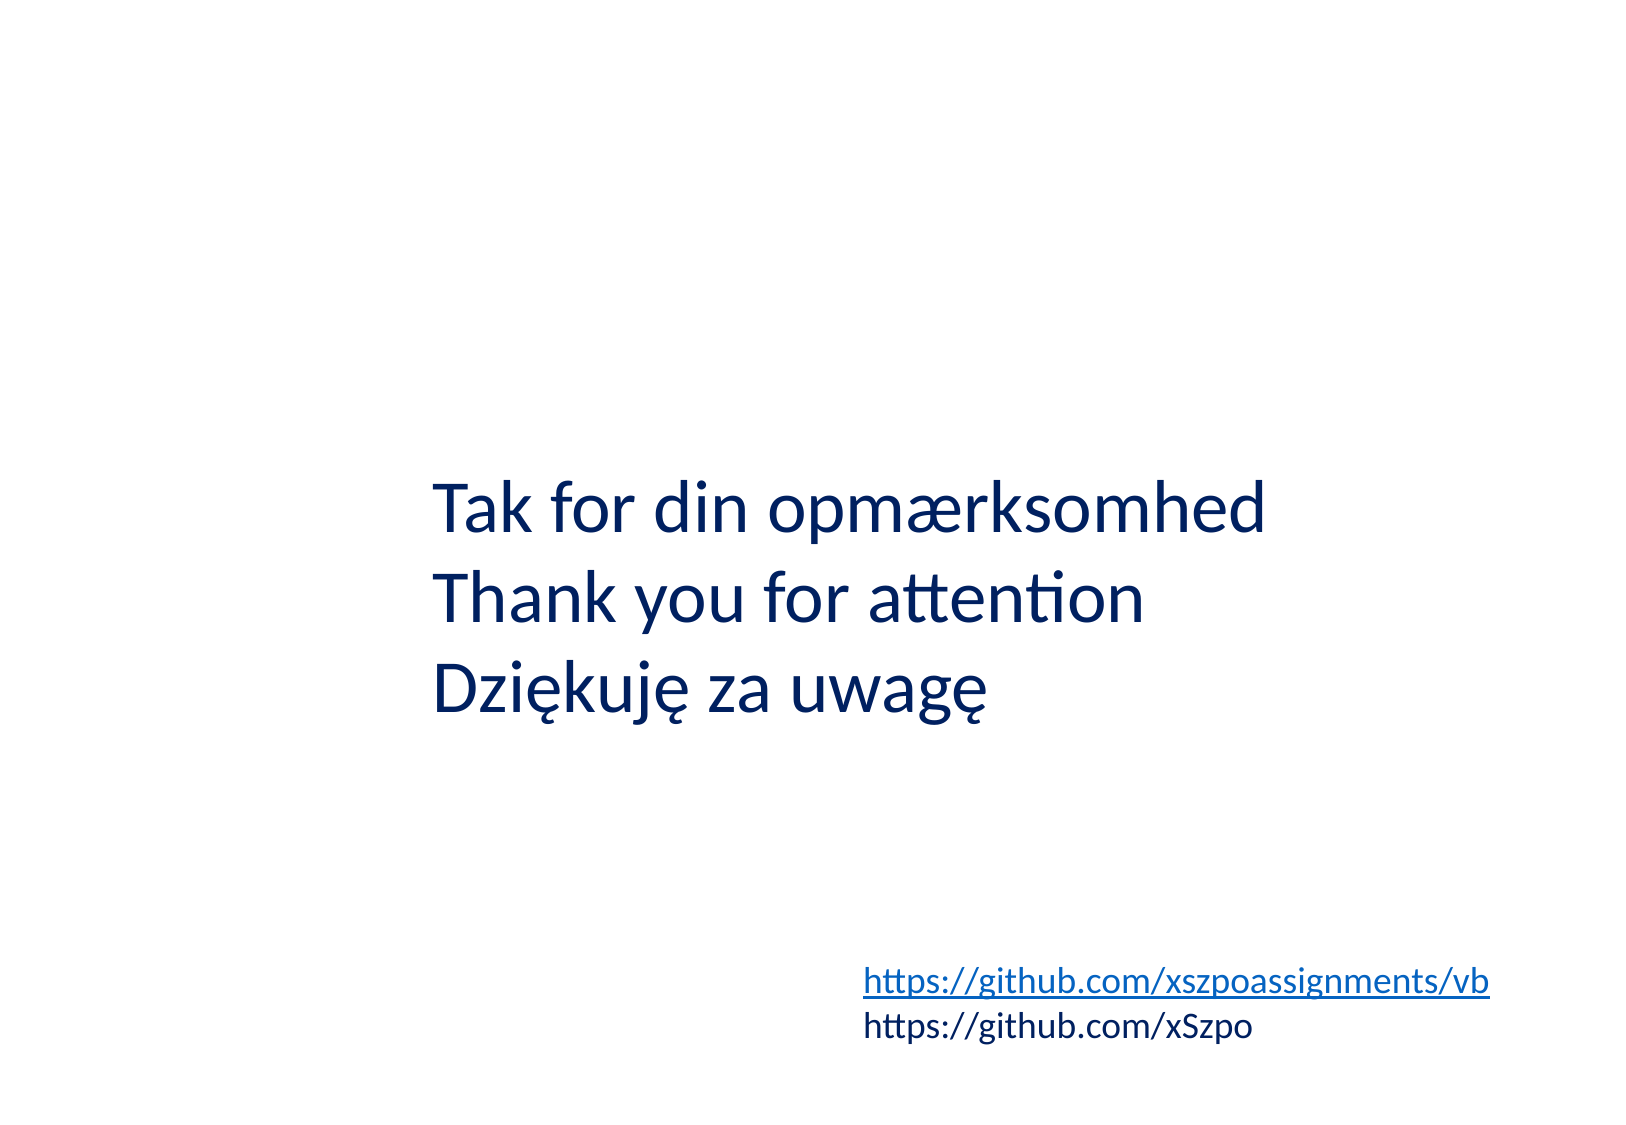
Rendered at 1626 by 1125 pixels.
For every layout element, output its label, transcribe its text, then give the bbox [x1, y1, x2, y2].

text_box https://github.com/xszpoassignments/vb https://github.com/xSzpo [848, 948, 1506, 1054]
text_box Tak for din opmærksomhed Thank you for attention Dziękuję za uwagę [417, 450, 1410, 735]
